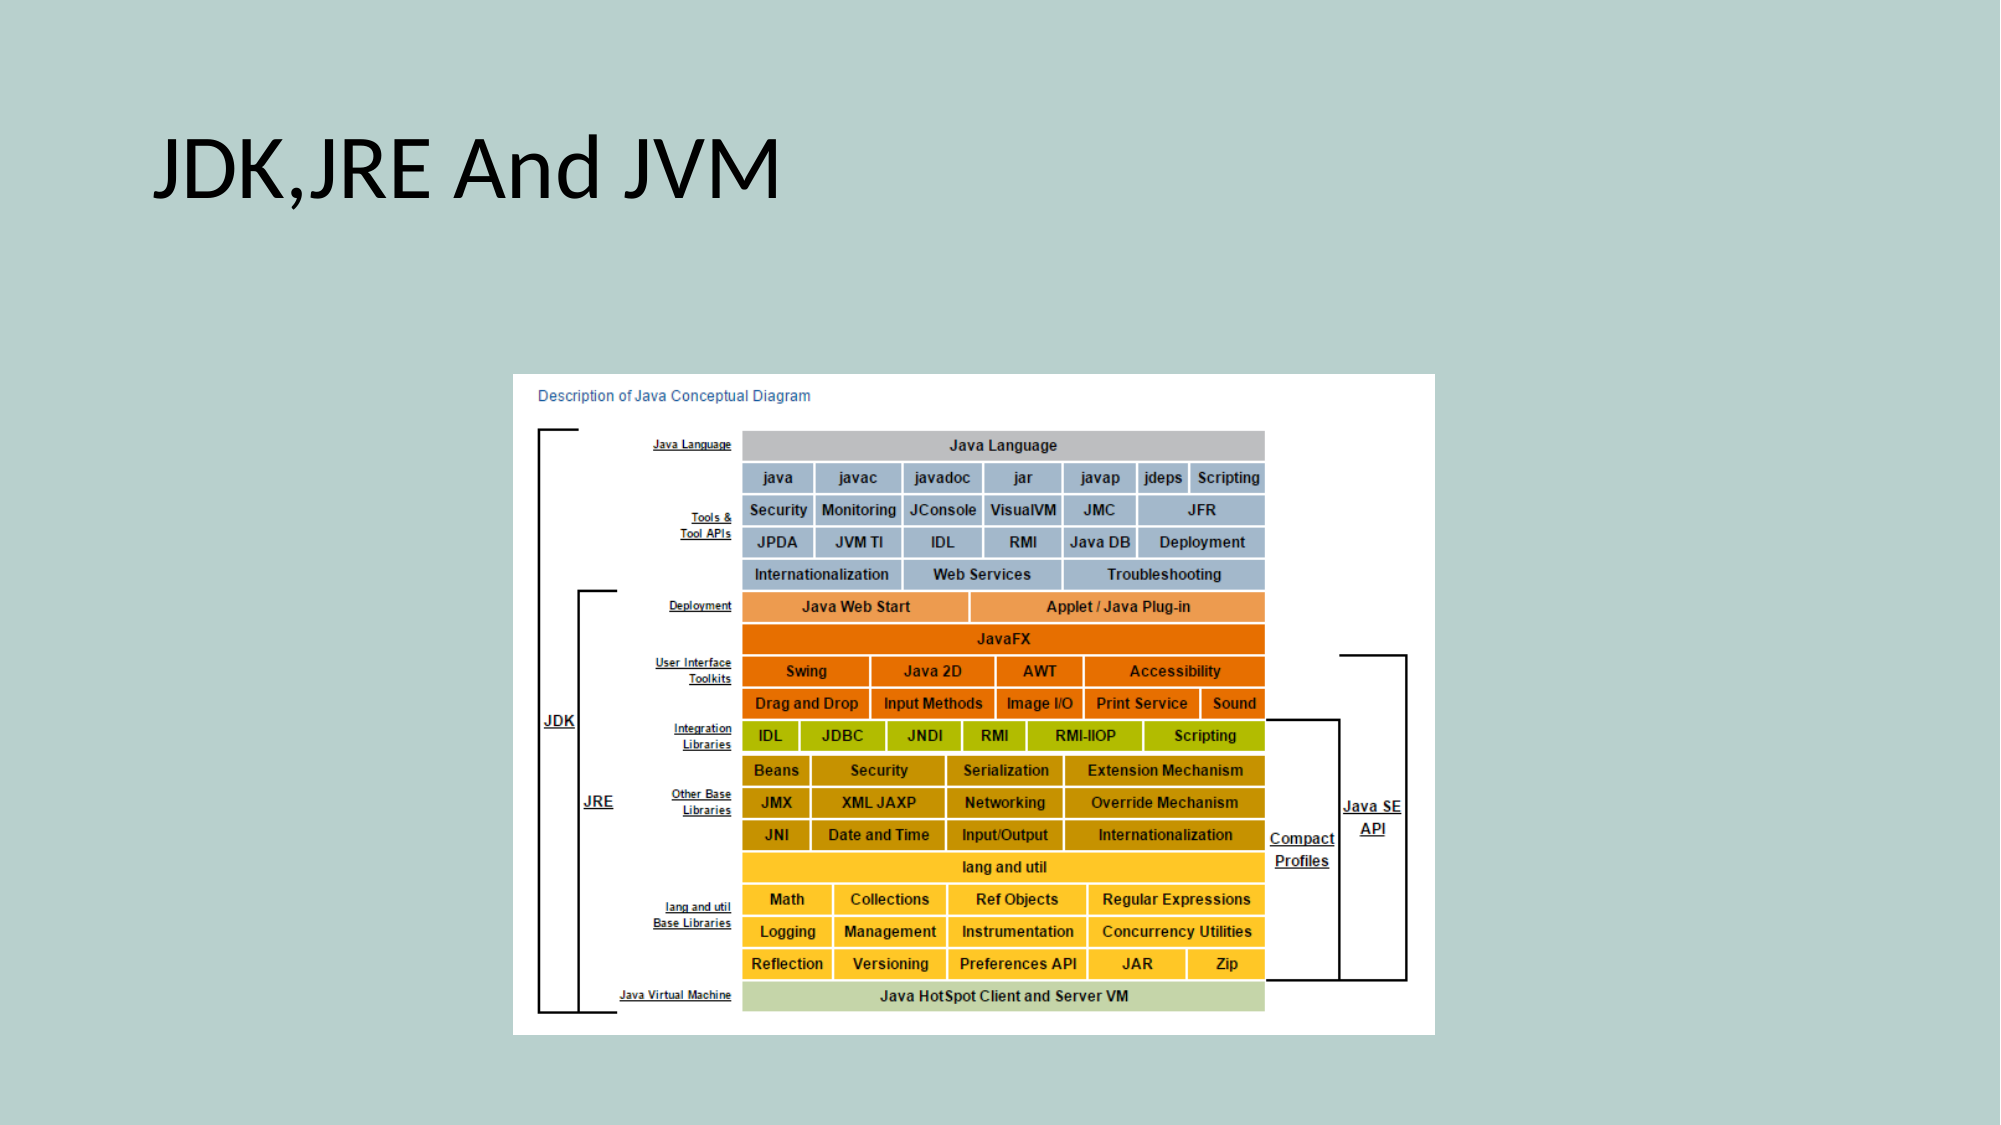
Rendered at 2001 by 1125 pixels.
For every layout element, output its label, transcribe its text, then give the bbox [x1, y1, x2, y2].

title JDK,JRE And JVM [137, 59, 1863, 278]
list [513, 374, 1435, 1035]
